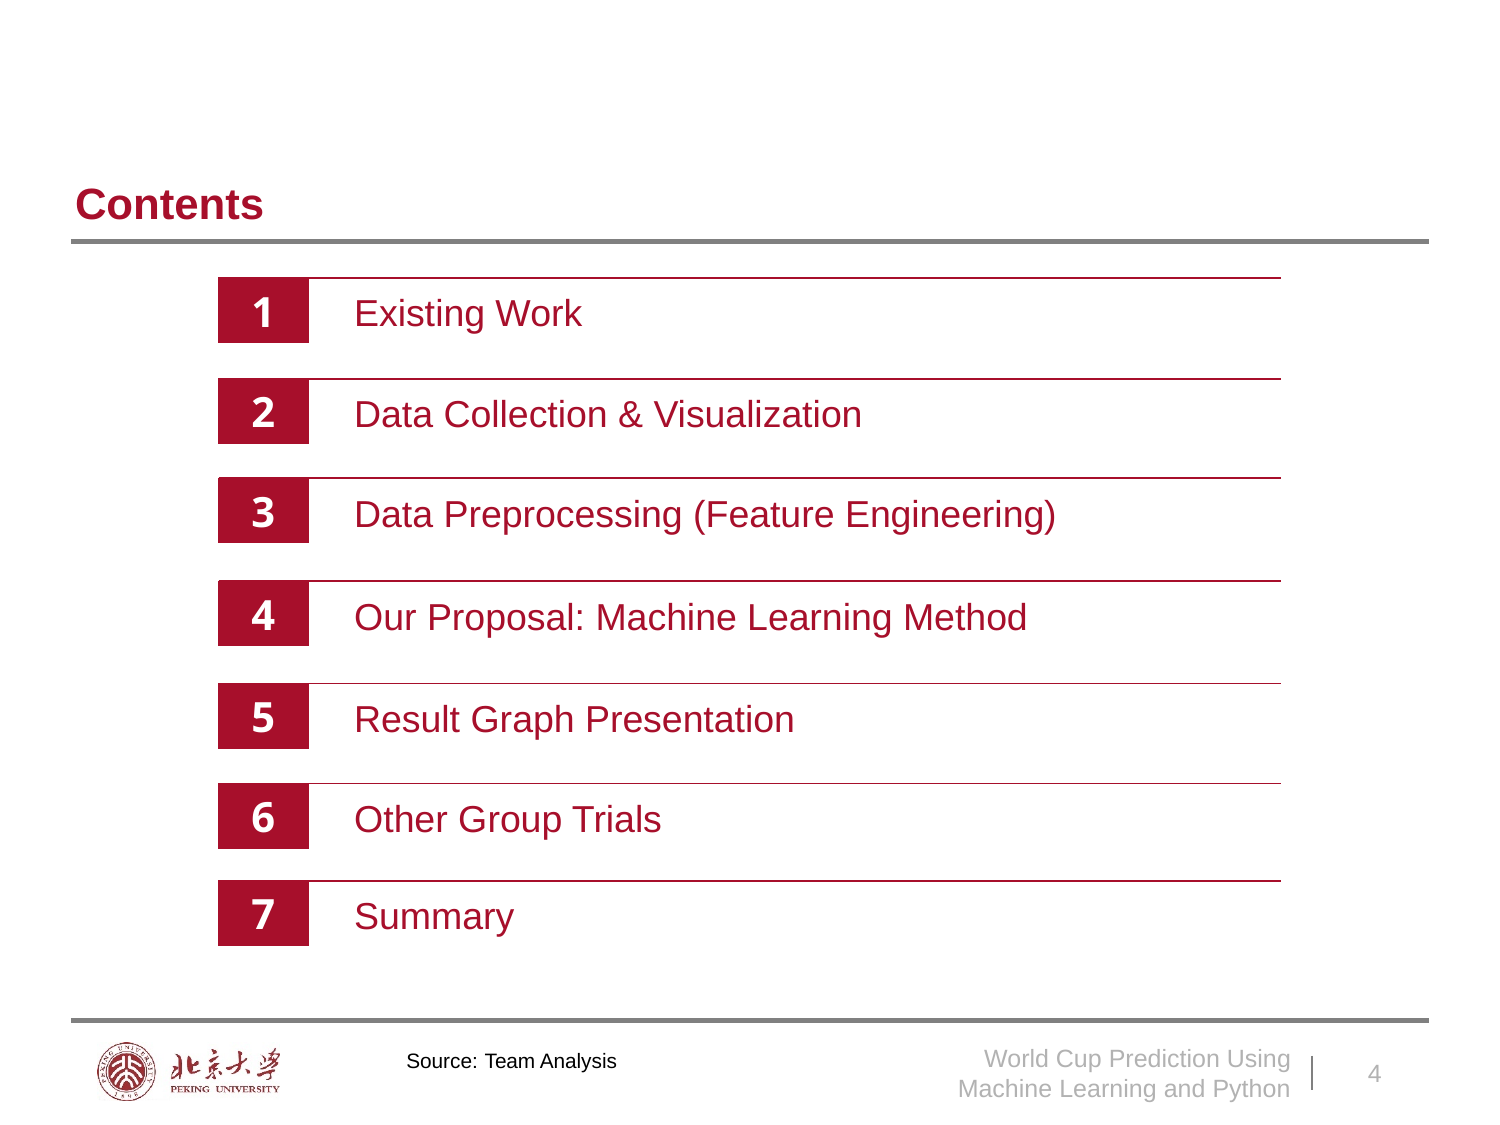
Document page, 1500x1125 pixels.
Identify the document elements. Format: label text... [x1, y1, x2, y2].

picture [97, 1042, 280, 1101]
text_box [218, 277, 1282, 344]
footer World Cup Prediction Using Machine Learning and Python [879, 1042, 1307, 1103]
text_box Team Analysis [468, 1030, 1080, 1094]
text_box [218, 880, 1282, 947]
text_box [218, 683, 1282, 750]
slide_number 4 [1317, 1042, 1397, 1103]
list Contents [75, 181, 1425, 227]
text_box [218, 477, 1282, 545]
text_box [218, 378, 1282, 445]
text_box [218, 580, 1282, 647]
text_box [218, 783, 1282, 850]
